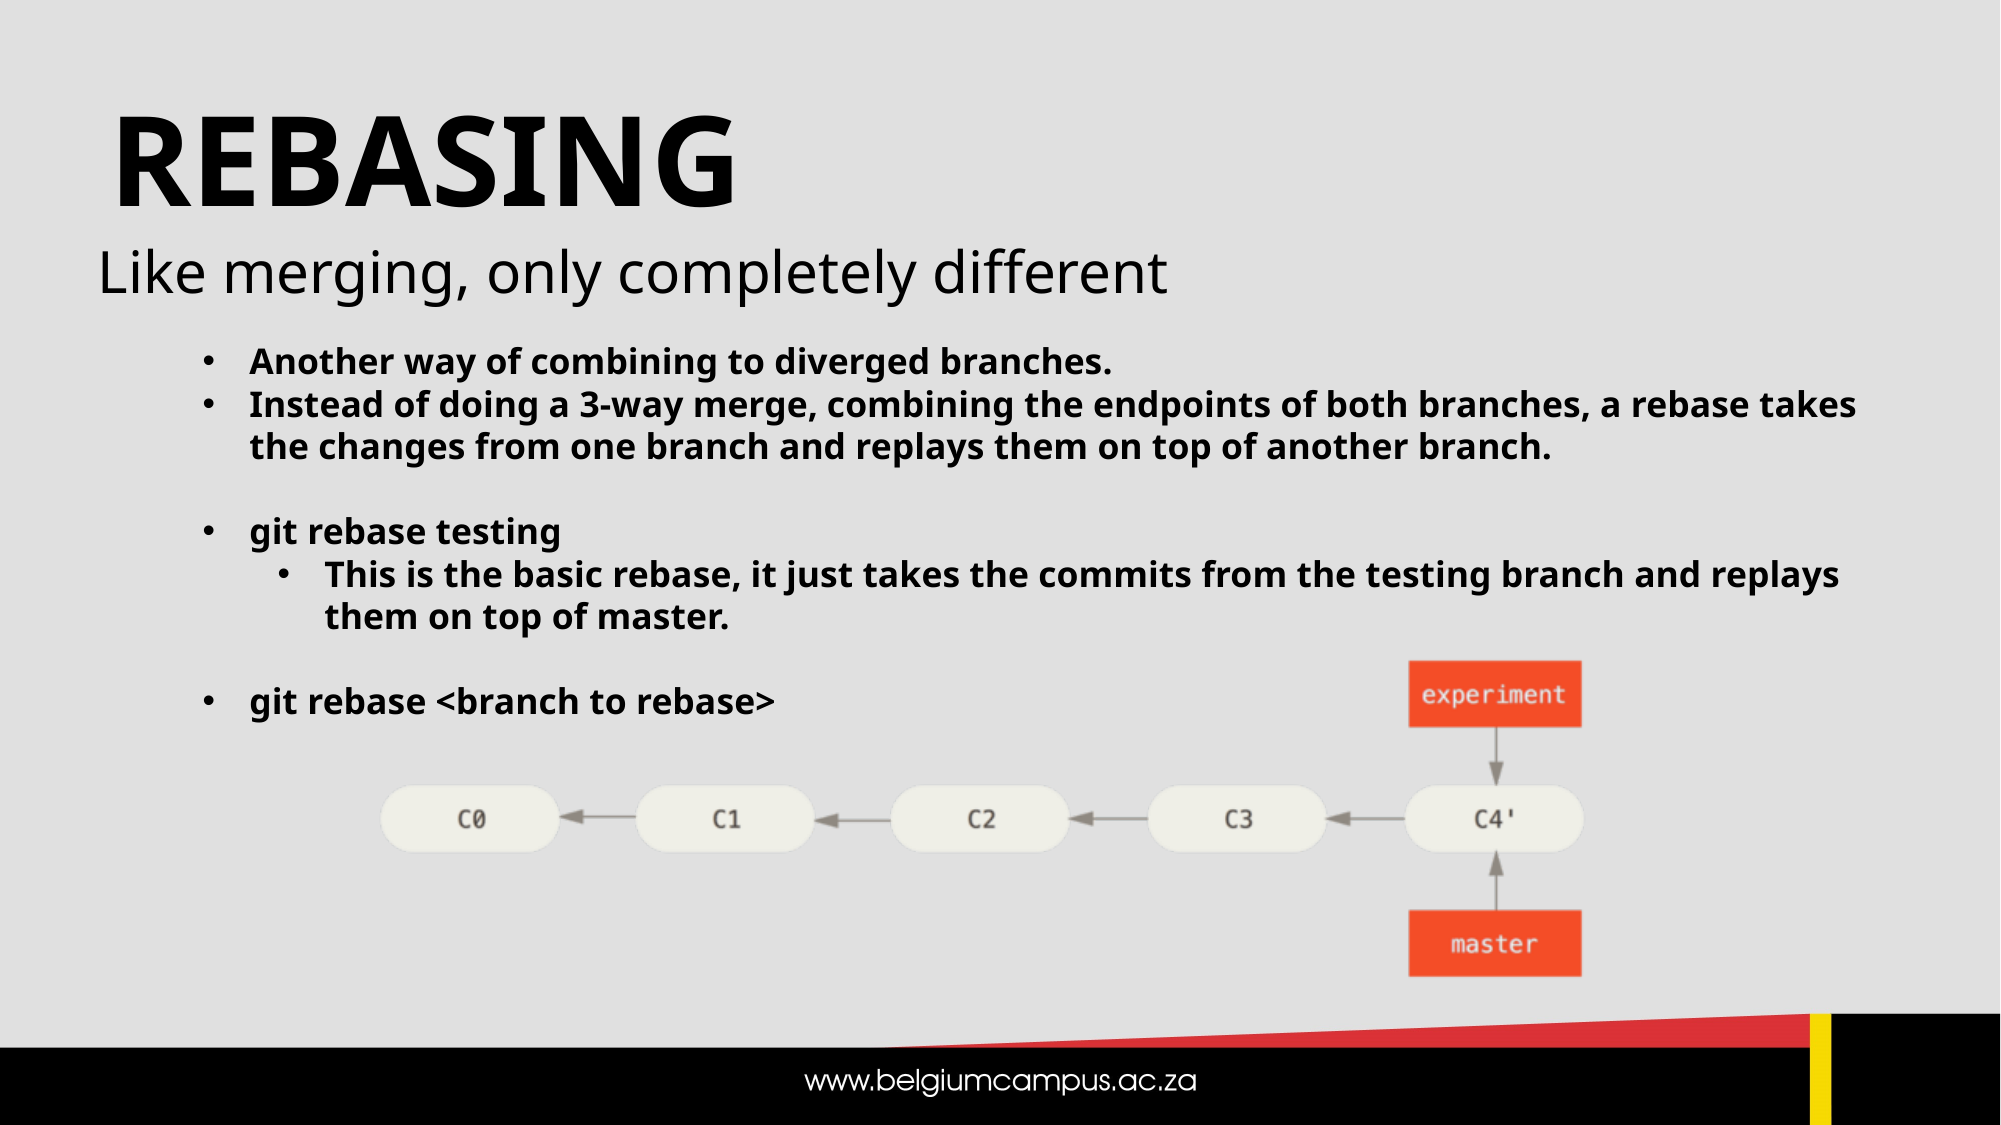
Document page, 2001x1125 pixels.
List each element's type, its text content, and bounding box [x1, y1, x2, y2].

title REBASING [94, 105, 1820, 228]
picture [0, 0, 2001, 1125]
text_box Like merging, only completely different [82, 227, 1184, 313]
text_box Another way of combining to diverged branches. Instead of doing a 3-way merge, combining the endpoints of both branches, a rebase takes the changes from one branch and replays them on top of another branch. git rebase testing This is the basic rebase, it just takes the commits from the testing branch and replays them on top of master. git rebase <branch to rebase> [37, 331, 1920, 1027]
